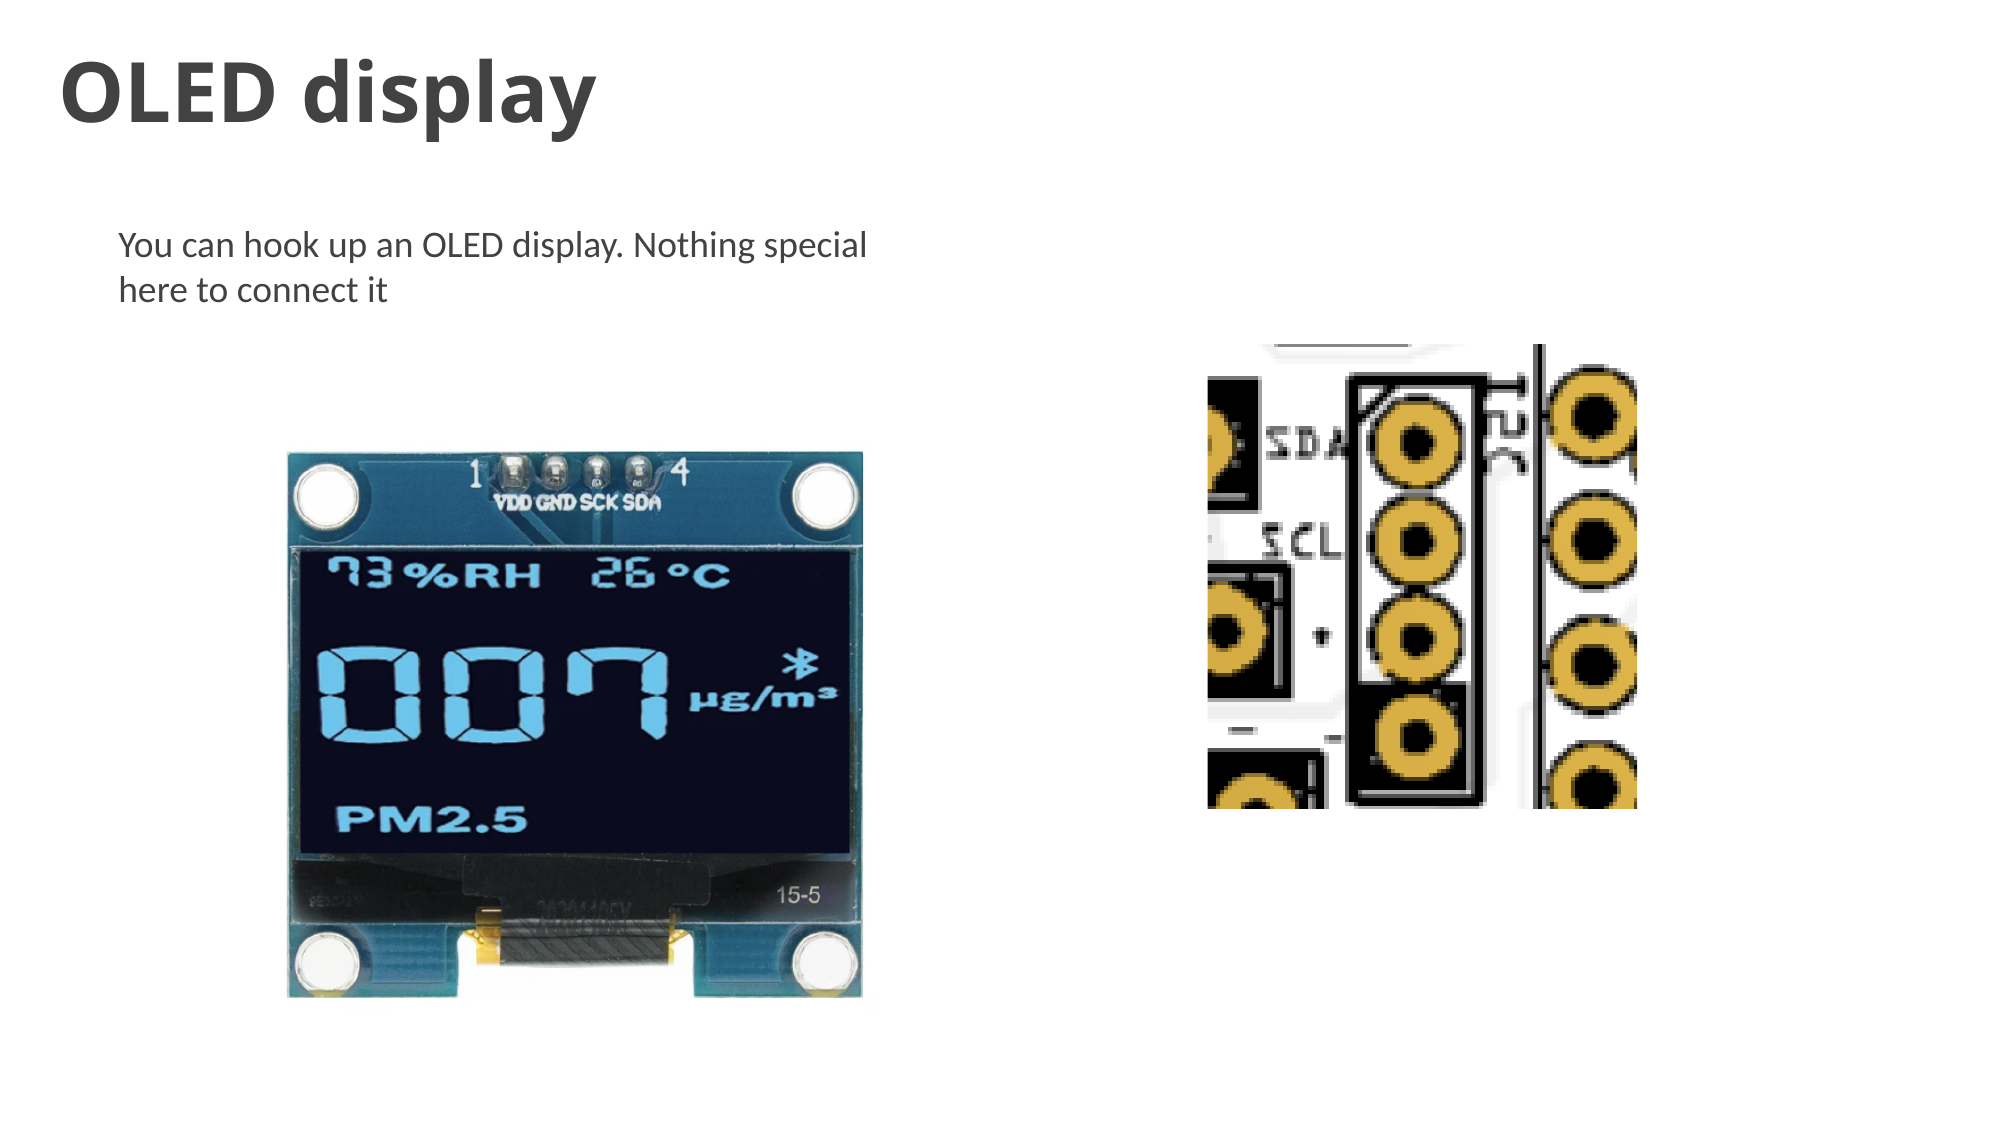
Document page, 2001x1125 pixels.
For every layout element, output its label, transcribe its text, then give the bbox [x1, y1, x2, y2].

picture [1207, 344, 1638, 809]
title OLED display [43, 27, 1769, 164]
picture [269, 426, 878, 1013]
text_box You can hook up an OLED display. Nothing special here to connect it [103, 213, 929, 318]
